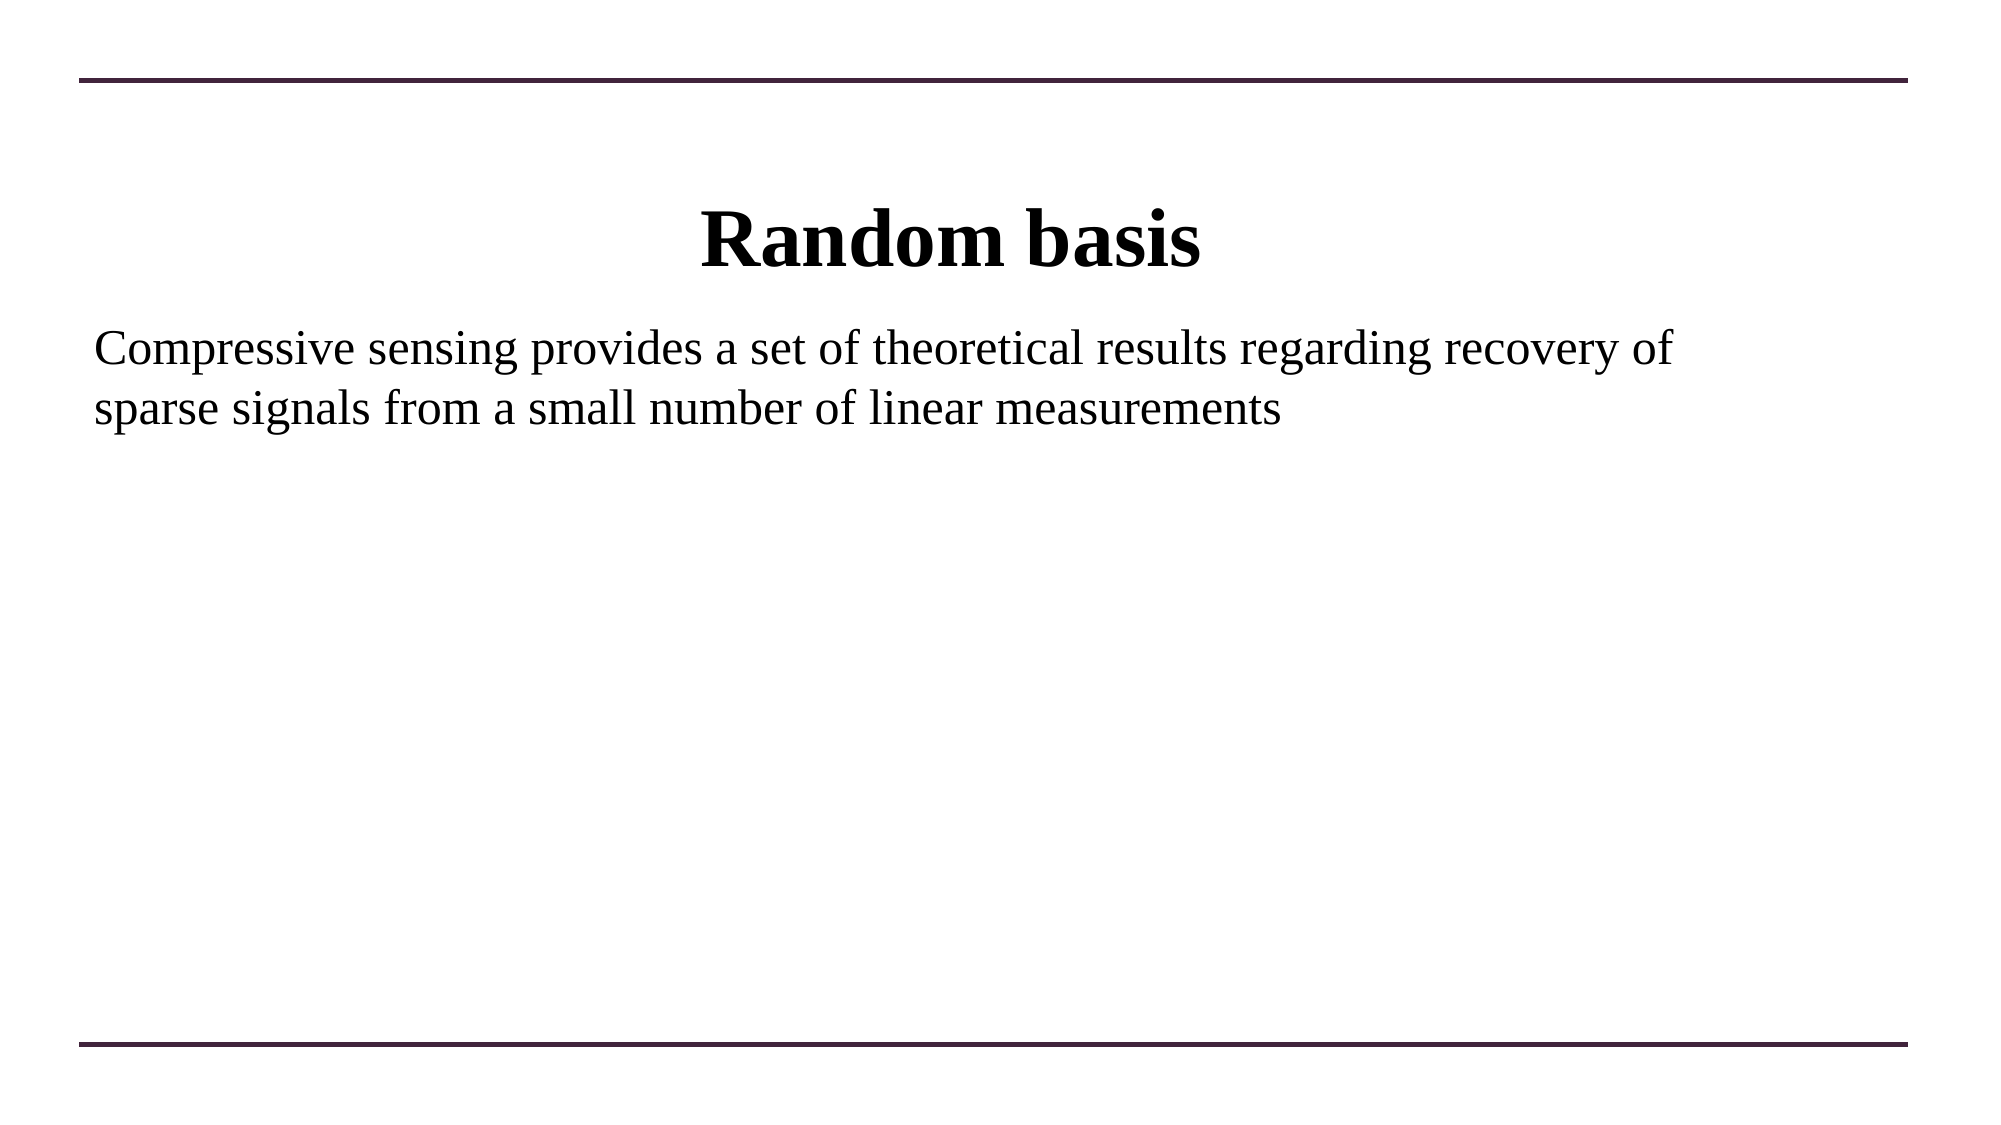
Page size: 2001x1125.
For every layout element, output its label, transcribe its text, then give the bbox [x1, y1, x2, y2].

list Compressive sensing provides a set of theoretical results regarding recovery of sparse signals from a small number of linear measurements [79, 306, 1803, 965]
title Random basis [79, 160, 1824, 307]
